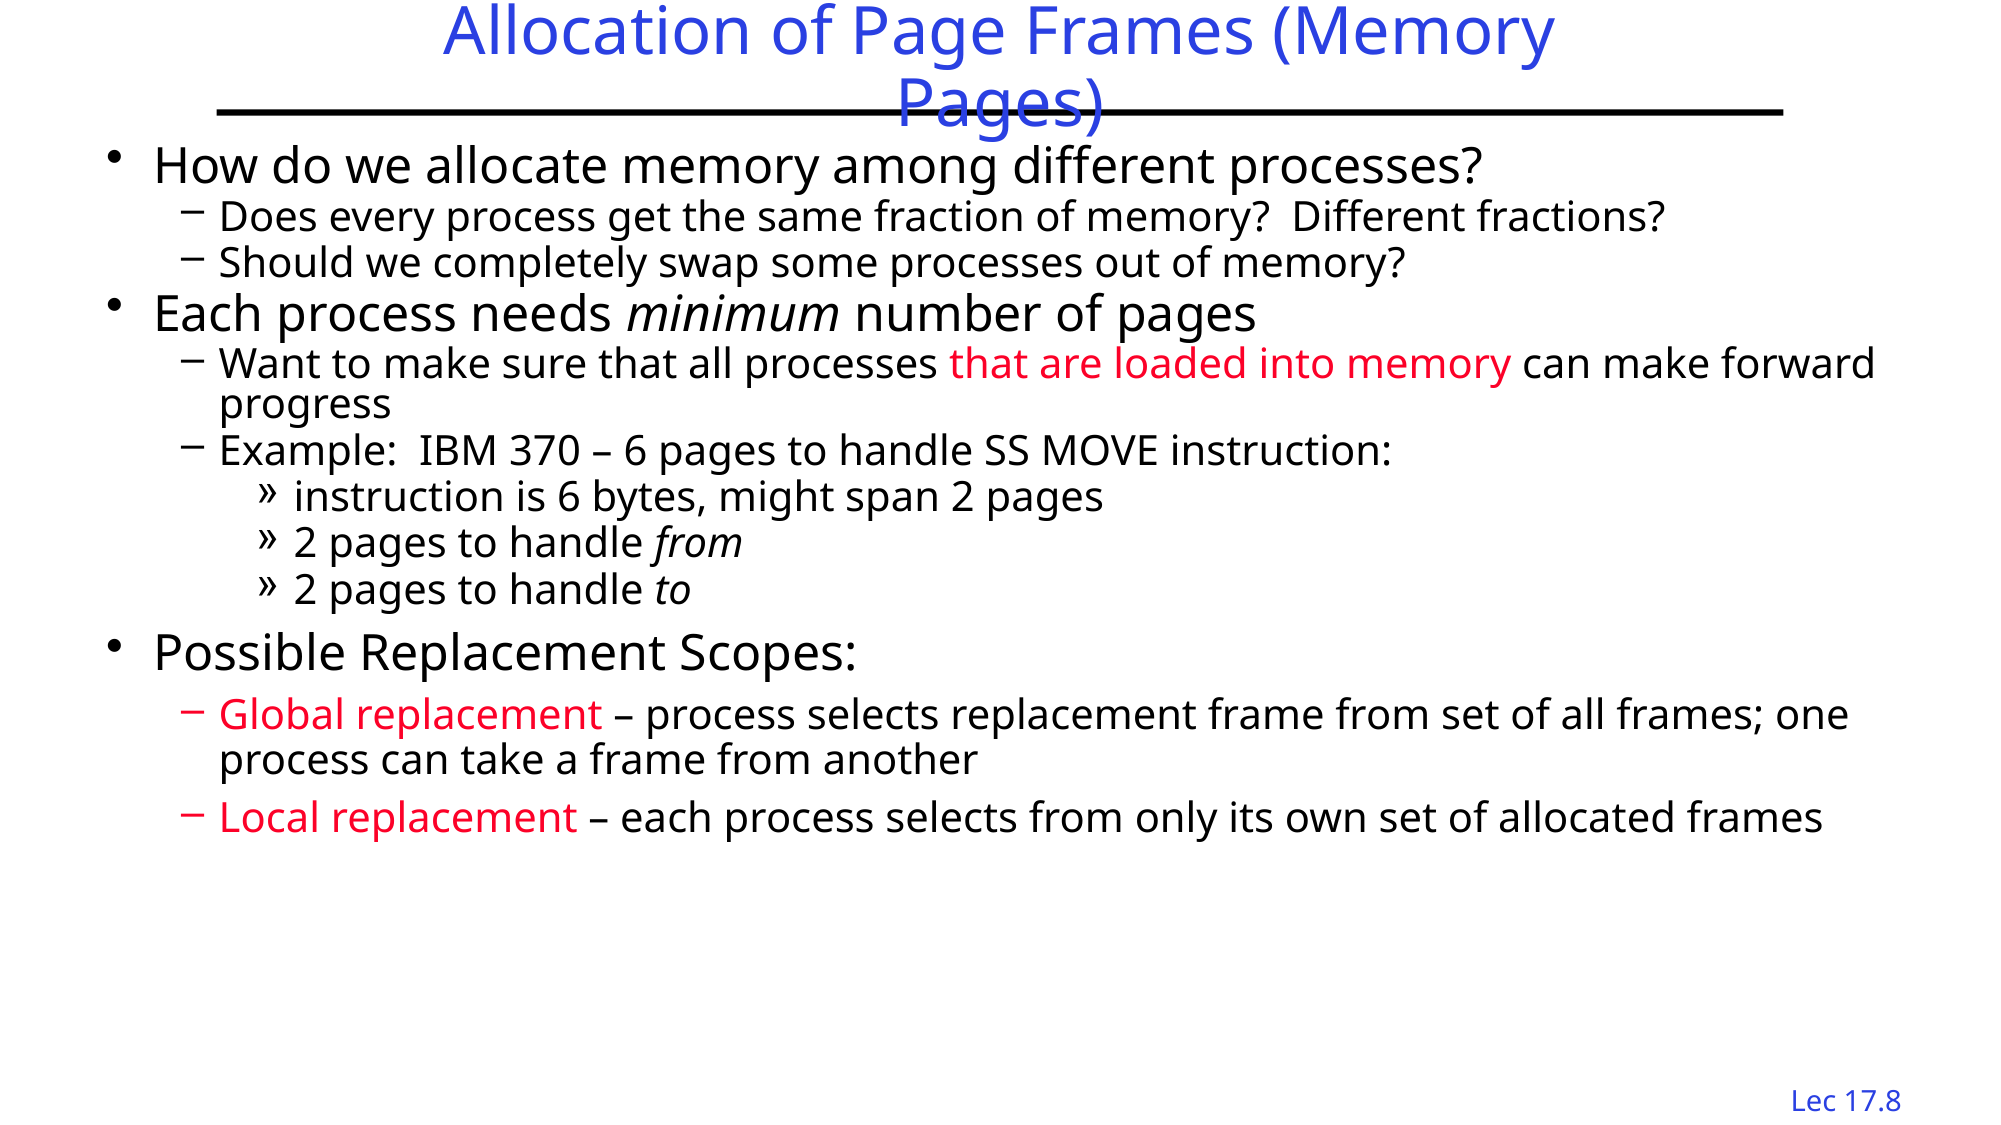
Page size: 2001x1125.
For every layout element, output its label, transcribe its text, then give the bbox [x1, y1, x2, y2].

title Allocation of Page Frames (Memory Pages) [324, 24, 1675, 113]
list How do we allocate memory among different processes? Does every process get the same fraction of memory? Different fractions? Should we completely swap some processes out of memory? Each process needs minimum number of pages Want to make sure that all processes that are loaded into memory can make forward progress Example: IBM 370 – 6 pages to handle SS MOVE instruction: instruction is 6 bytes, might span 2 pages 2 pages to handle from 2 pages to handle to Possible Replacement Scopes: Global replacement – process selects replacement frame from set of all frames; one process can take a frame from another Local replacement – each process selects from only its own set of allocated frames [91, 137, 1913, 1100]
